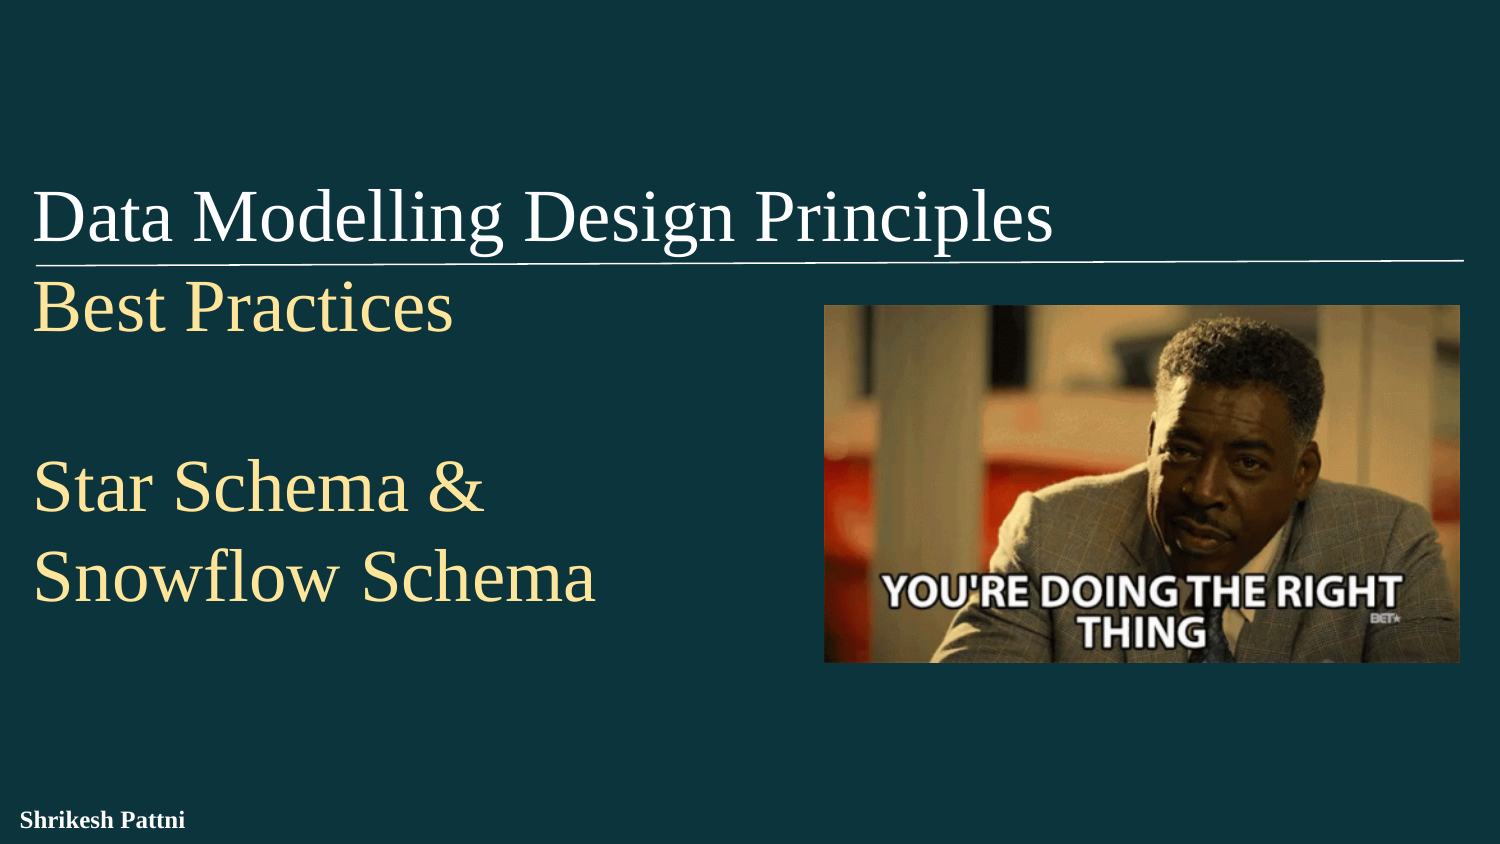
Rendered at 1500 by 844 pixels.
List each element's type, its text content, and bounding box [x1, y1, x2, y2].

text_box Shrikesh Pattni [0, 788, 206, 840]
text_box Data Modelling Design Principles Best Practices Star Schema & Snowflow Schema [17, 151, 1392, 266]
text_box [35, 260, 1465, 266]
picture [824, 304, 1461, 663]
